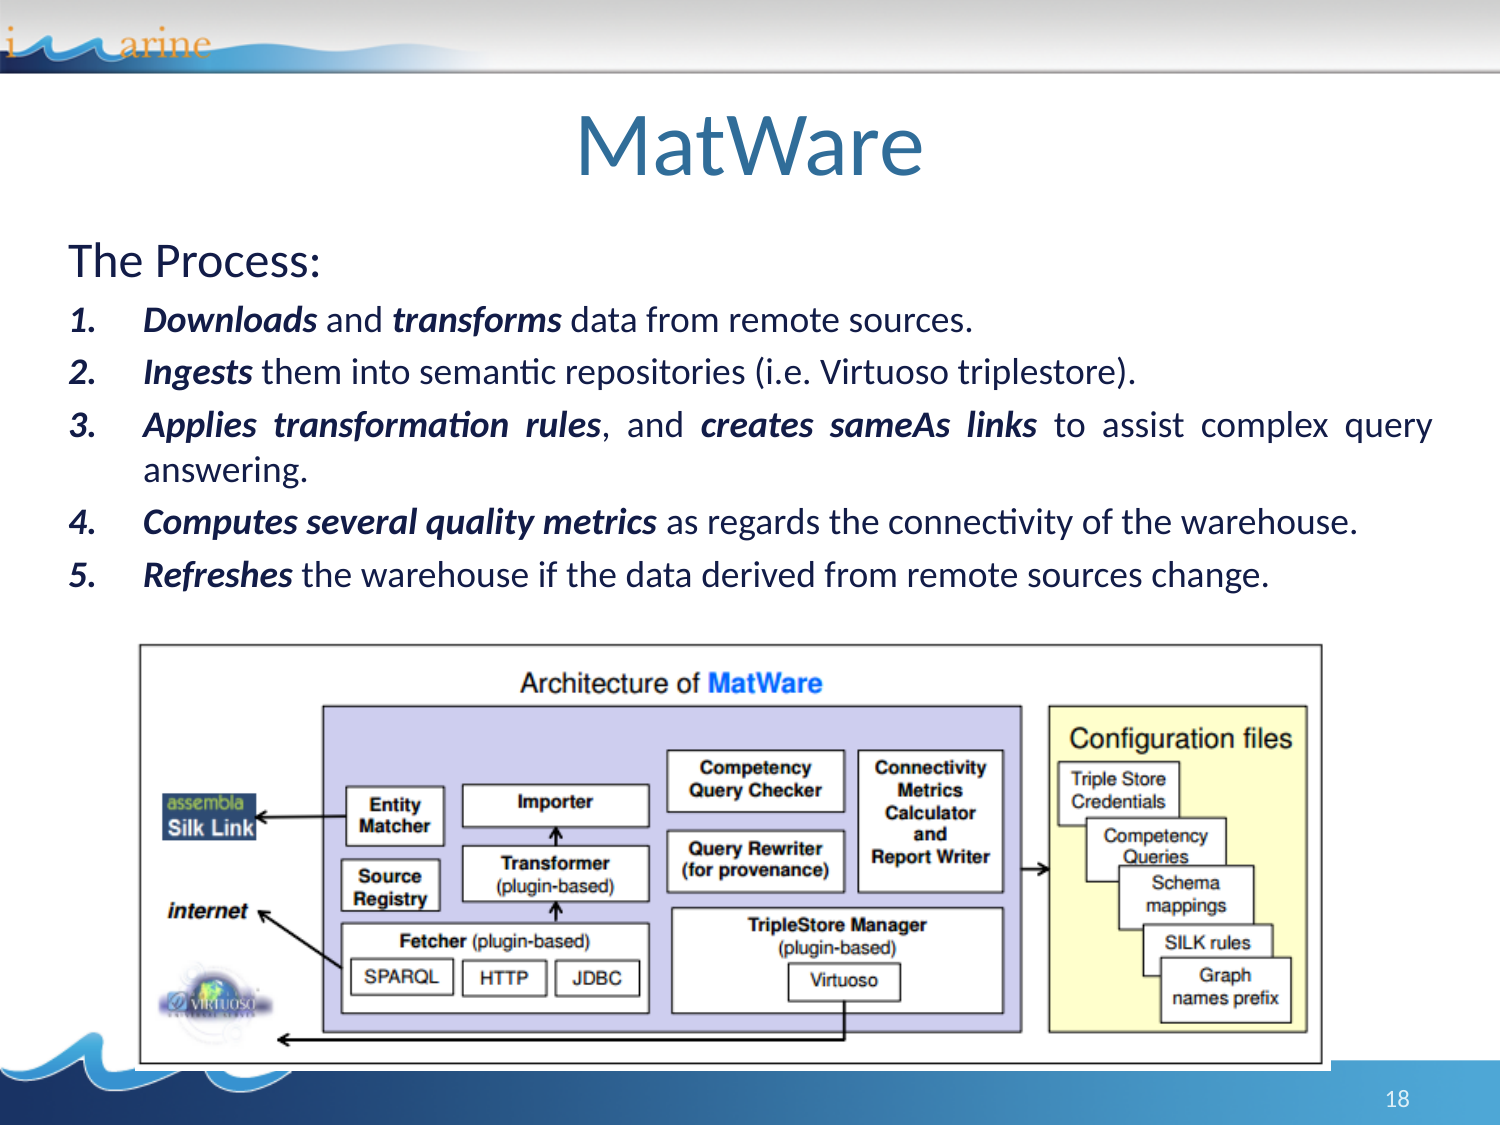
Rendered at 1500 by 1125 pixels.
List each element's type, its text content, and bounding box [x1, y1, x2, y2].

list The Process: Downloads and transforms data from remote sources. Ingests them into semantic repositories (i.e. Virtuoso triplestore). Applies transformation rules, and creates sameAs links to assist complex query answering. Computes several quality metrics as regards the connectivity of the warehouse. Refreshes the warehouse if the data derived from remote sources change. [53, 219, 1449, 963]
slide_number 18 [1074, 1072, 1425, 1123]
picture [0, 0, 1500, 1125]
title MatWare [75, 45, 1425, 219]
